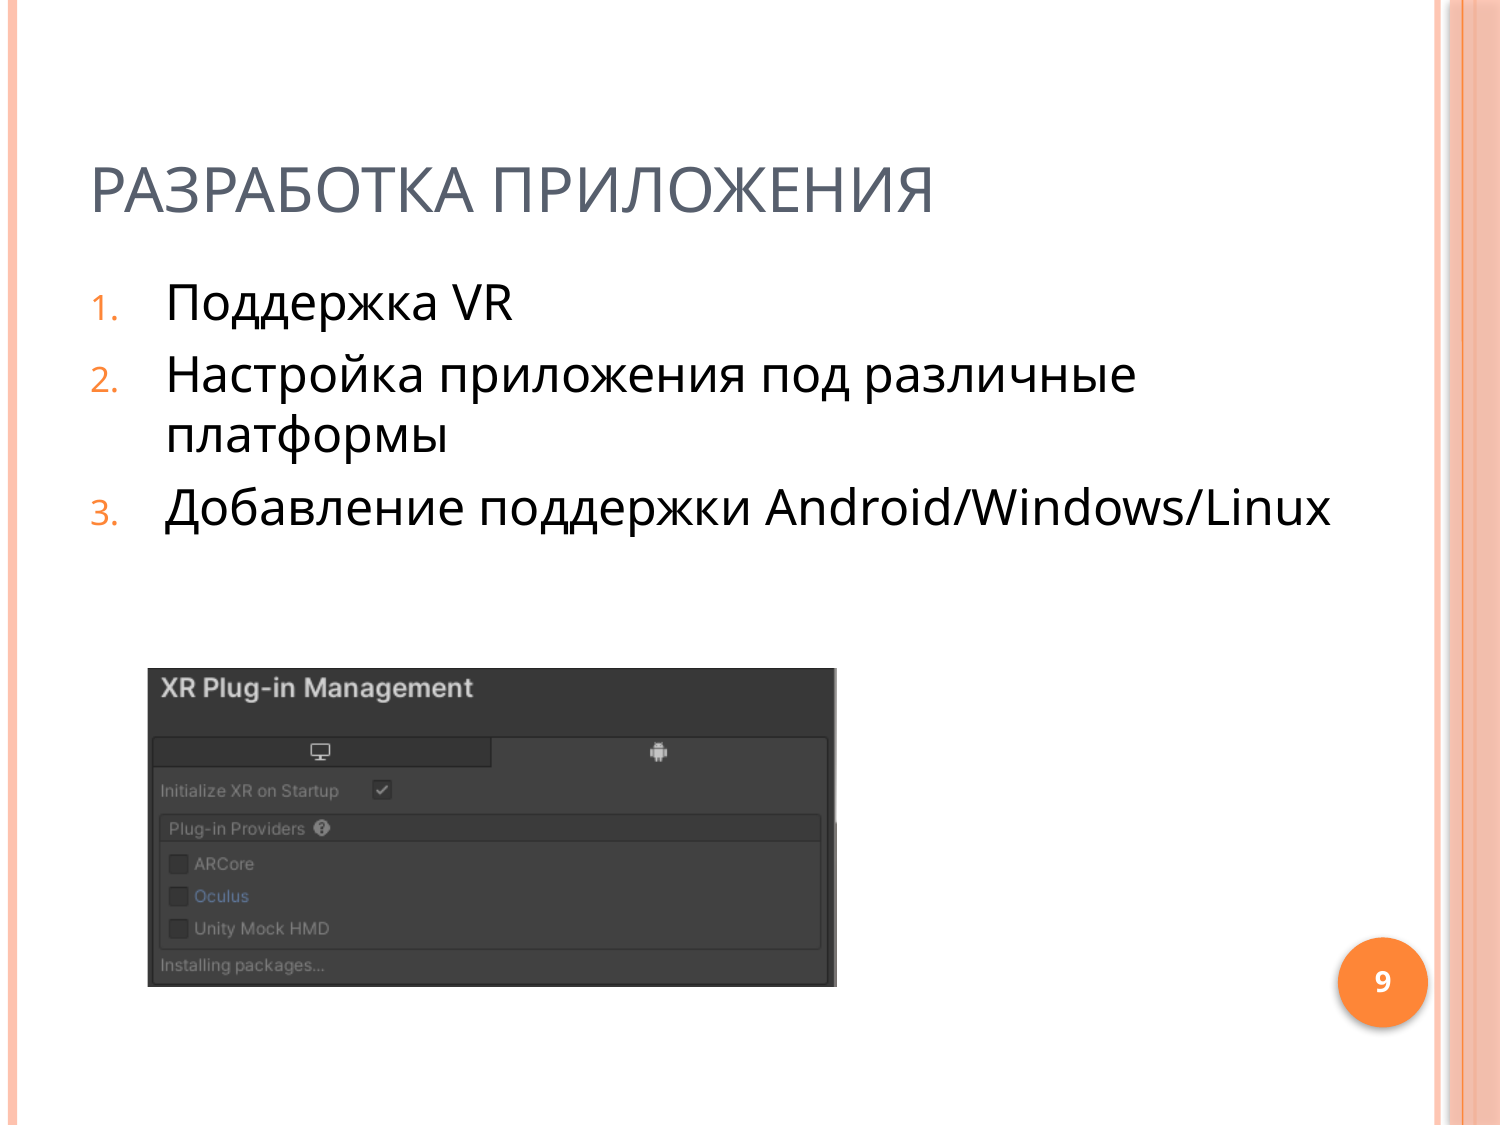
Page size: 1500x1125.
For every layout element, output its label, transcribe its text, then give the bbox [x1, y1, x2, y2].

slide_number 9 [1333, 940, 1434, 1027]
list Поддержка VR Настройка приложения под различные платформы Добавление поддержки Android/Windows/Linux [75, 262, 1363, 669]
picture [147, 668, 838, 987]
title Разработка приложения [75, 45, 1300, 233]
